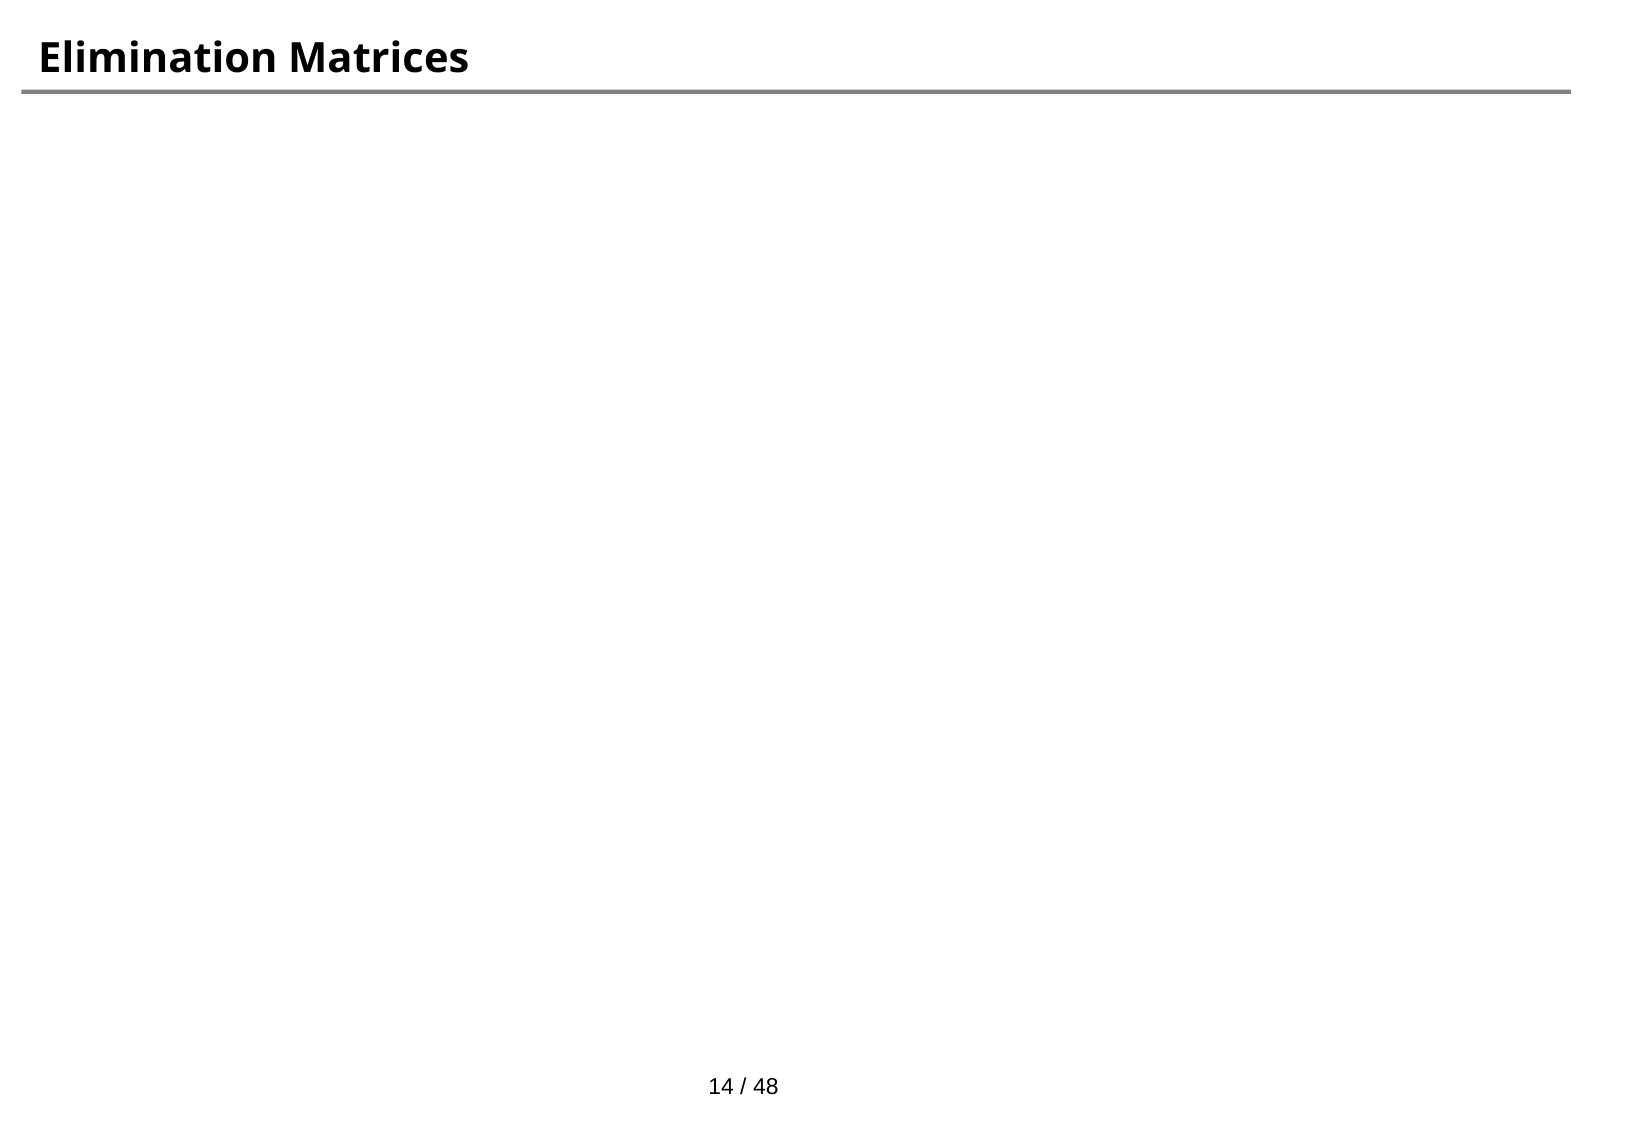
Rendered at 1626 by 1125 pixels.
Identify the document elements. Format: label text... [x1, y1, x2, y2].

title Elimination Matrices [22, 21, 1179, 91]
